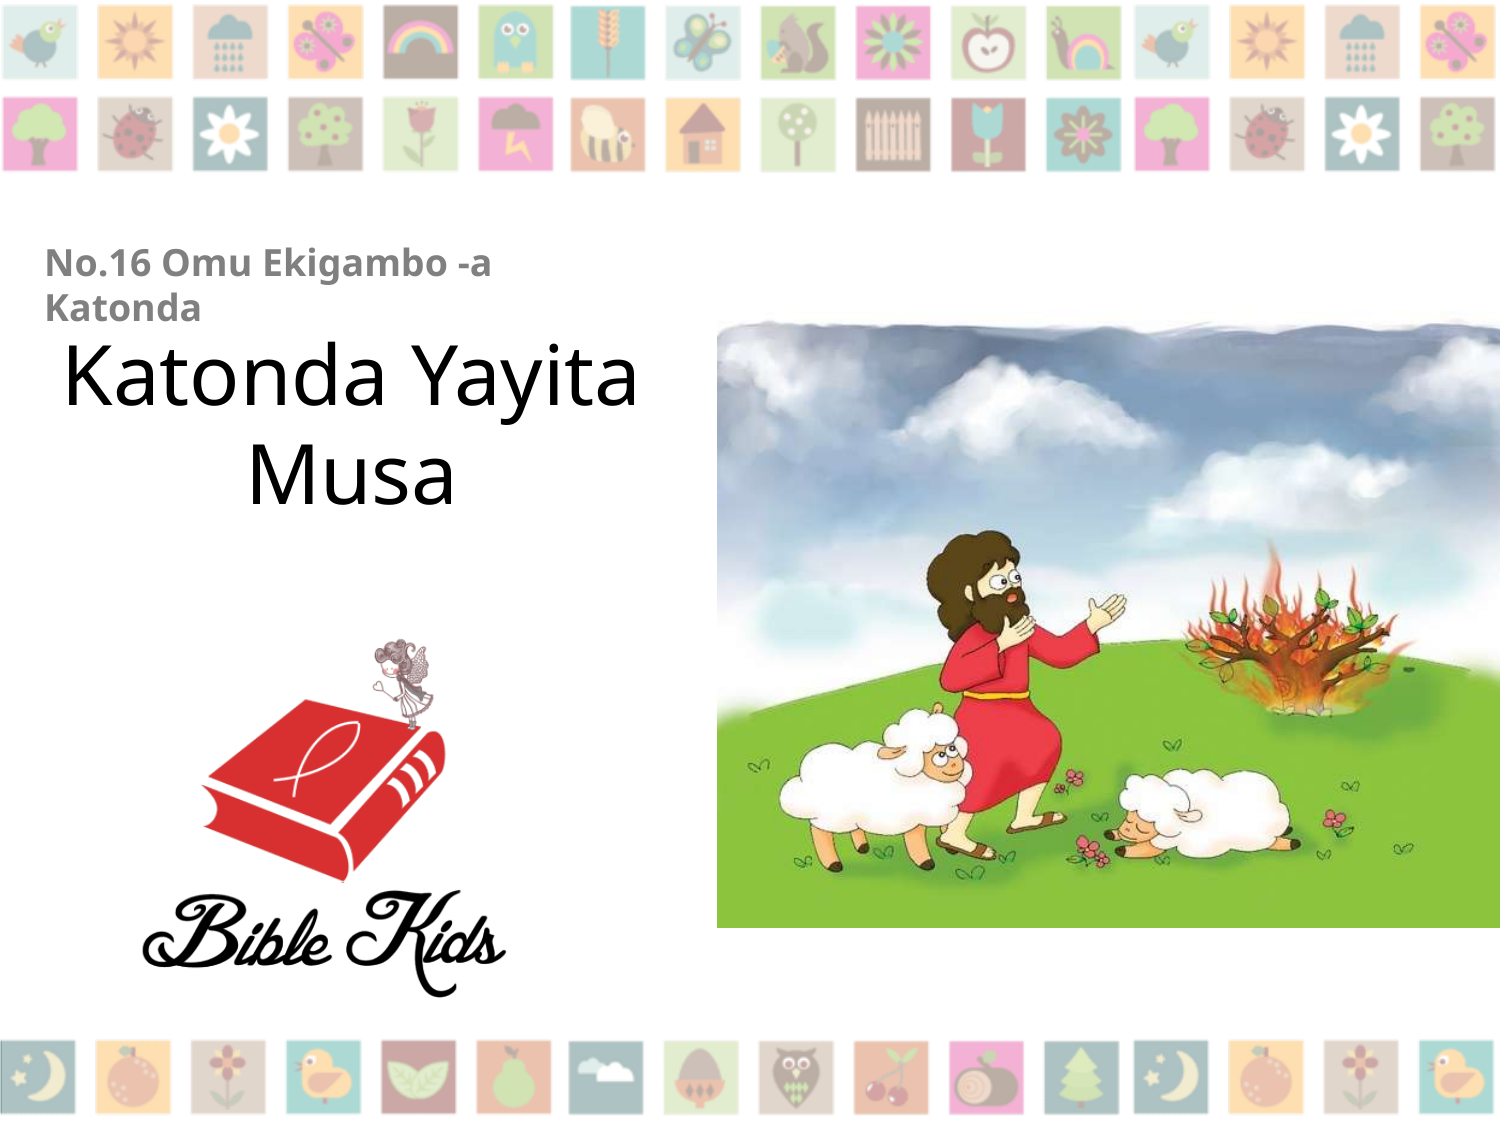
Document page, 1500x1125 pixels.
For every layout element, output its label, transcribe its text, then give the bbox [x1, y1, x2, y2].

picture [717, 292, 1500, 928]
text_box No.16 Omu Ekigambo -a Katonda [29, 231, 543, 314]
picture [117, 600, 544, 1027]
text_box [0, 3, 1500, 181]
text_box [0, 1028, 1500, 1118]
text_box Katonda Yayita Musa [29, 314, 675, 530]
